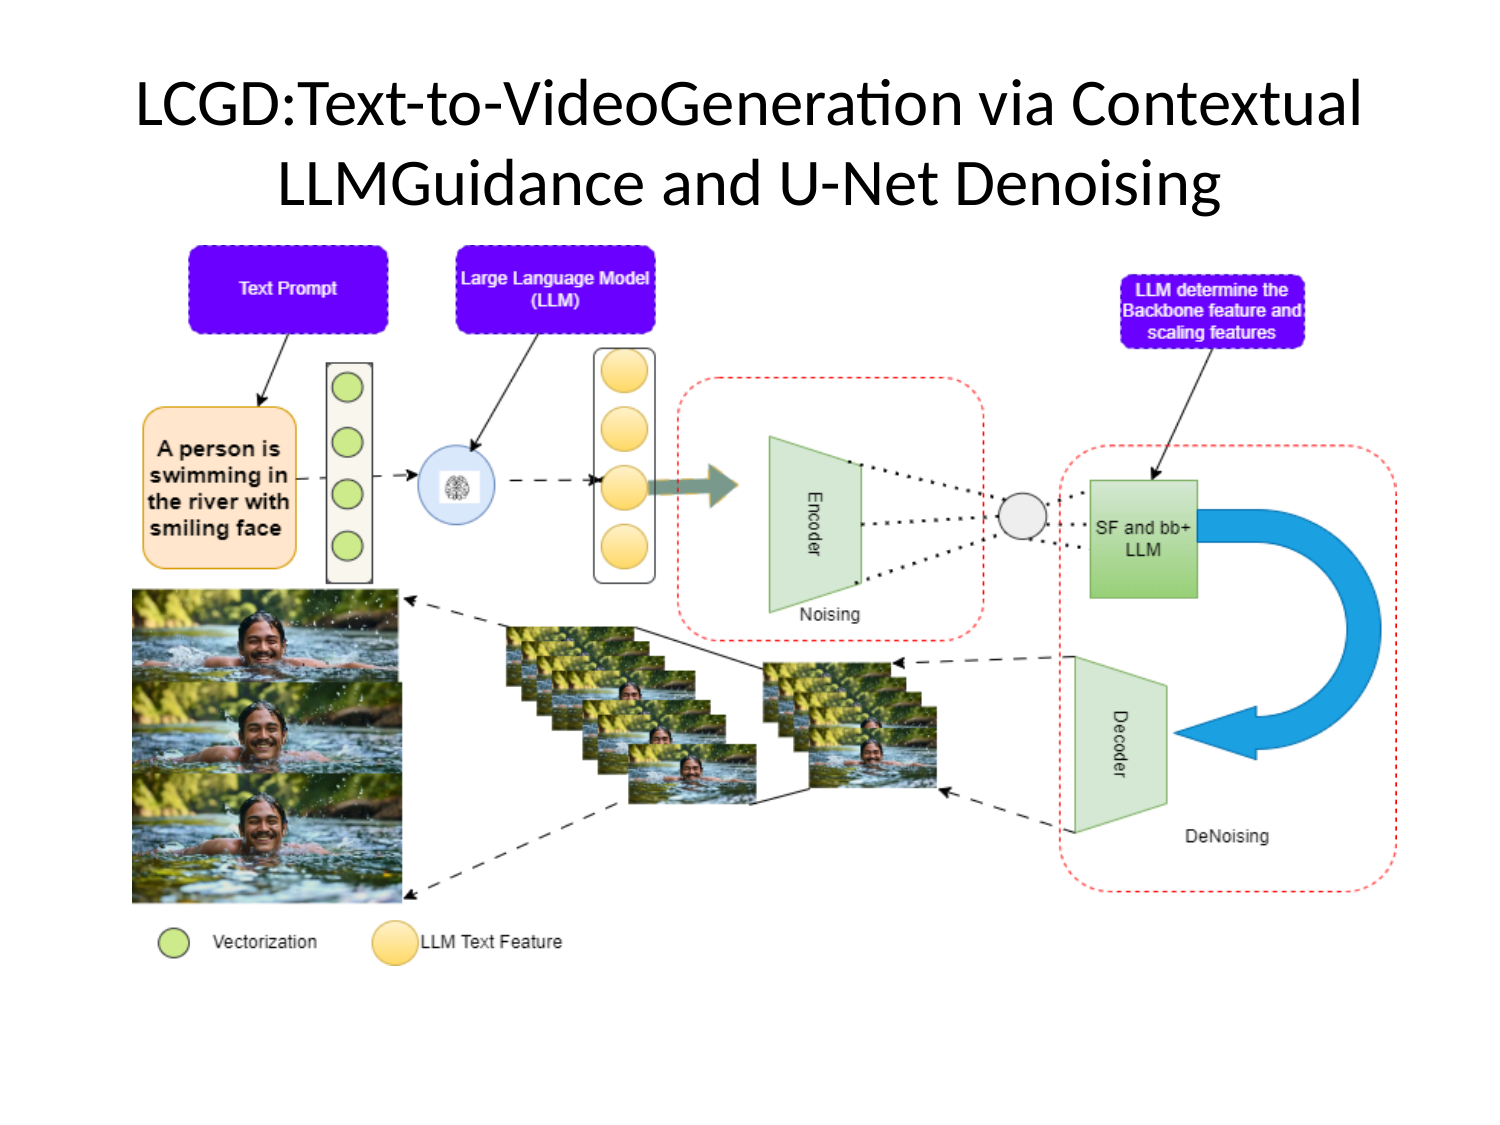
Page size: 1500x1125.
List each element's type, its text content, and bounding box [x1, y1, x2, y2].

picture [131, 245, 1398, 966]
title LCGD:Text-to-VideoGeneration via Contextual LLMGuidance and U-Net Denoising [75, 45, 1425, 233]
